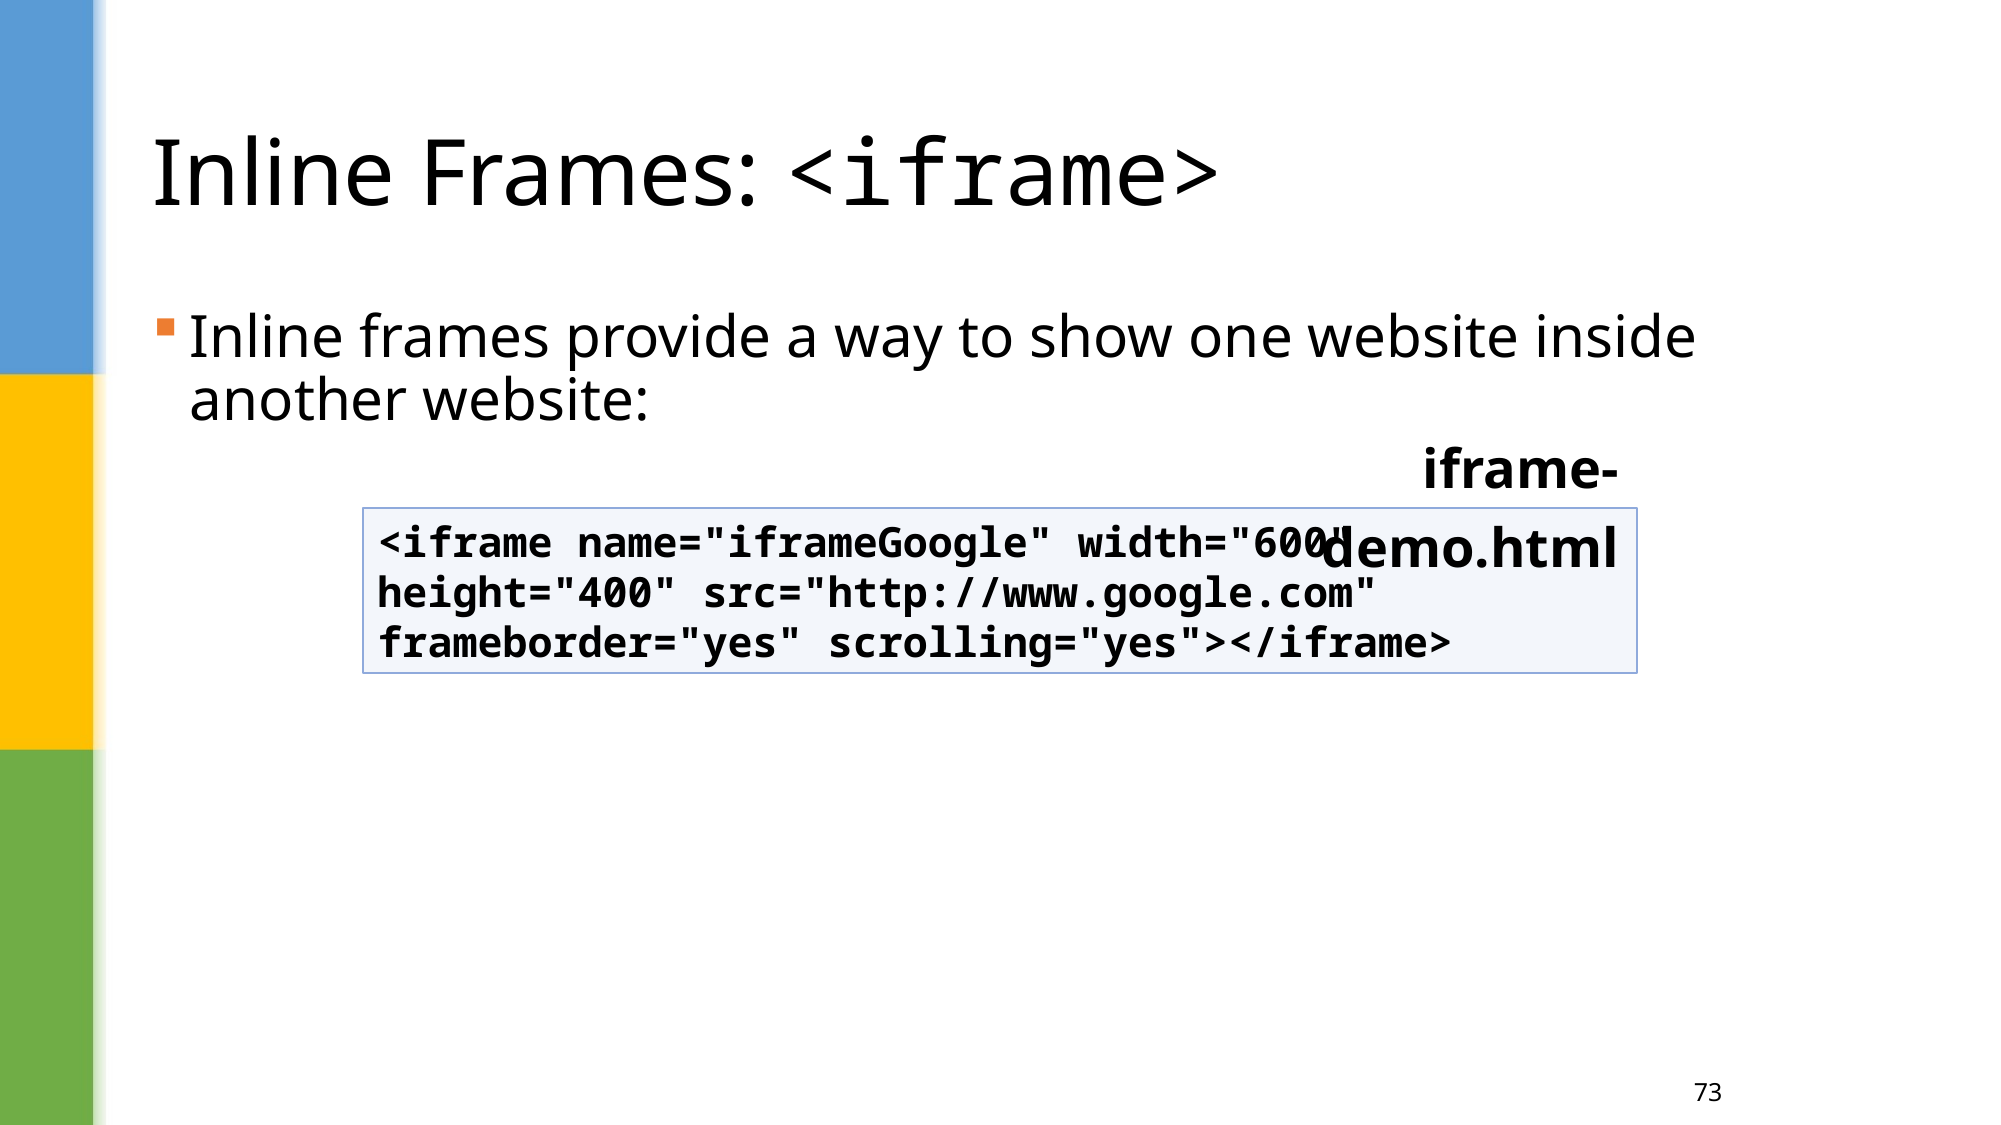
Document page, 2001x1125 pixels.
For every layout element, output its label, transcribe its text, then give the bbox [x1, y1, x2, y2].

list Inline frames provide a way to show one website inside another website: [137, 299, 1863, 1014]
title Inline Frames: <iframe> [137, 59, 1863, 278]
slide_number 73 [1662, 1074, 1738, 1113]
text_box <iframe name="iframeGoogle" width="600" height="400" src="http://www.google.com" frameborder="yes" scrolling="yes"></iframe> [362, 508, 1638, 674]
text_box iframe-demo.html [1112, 412, 1634, 586]
picture [0, 0, 2001, 1125]
